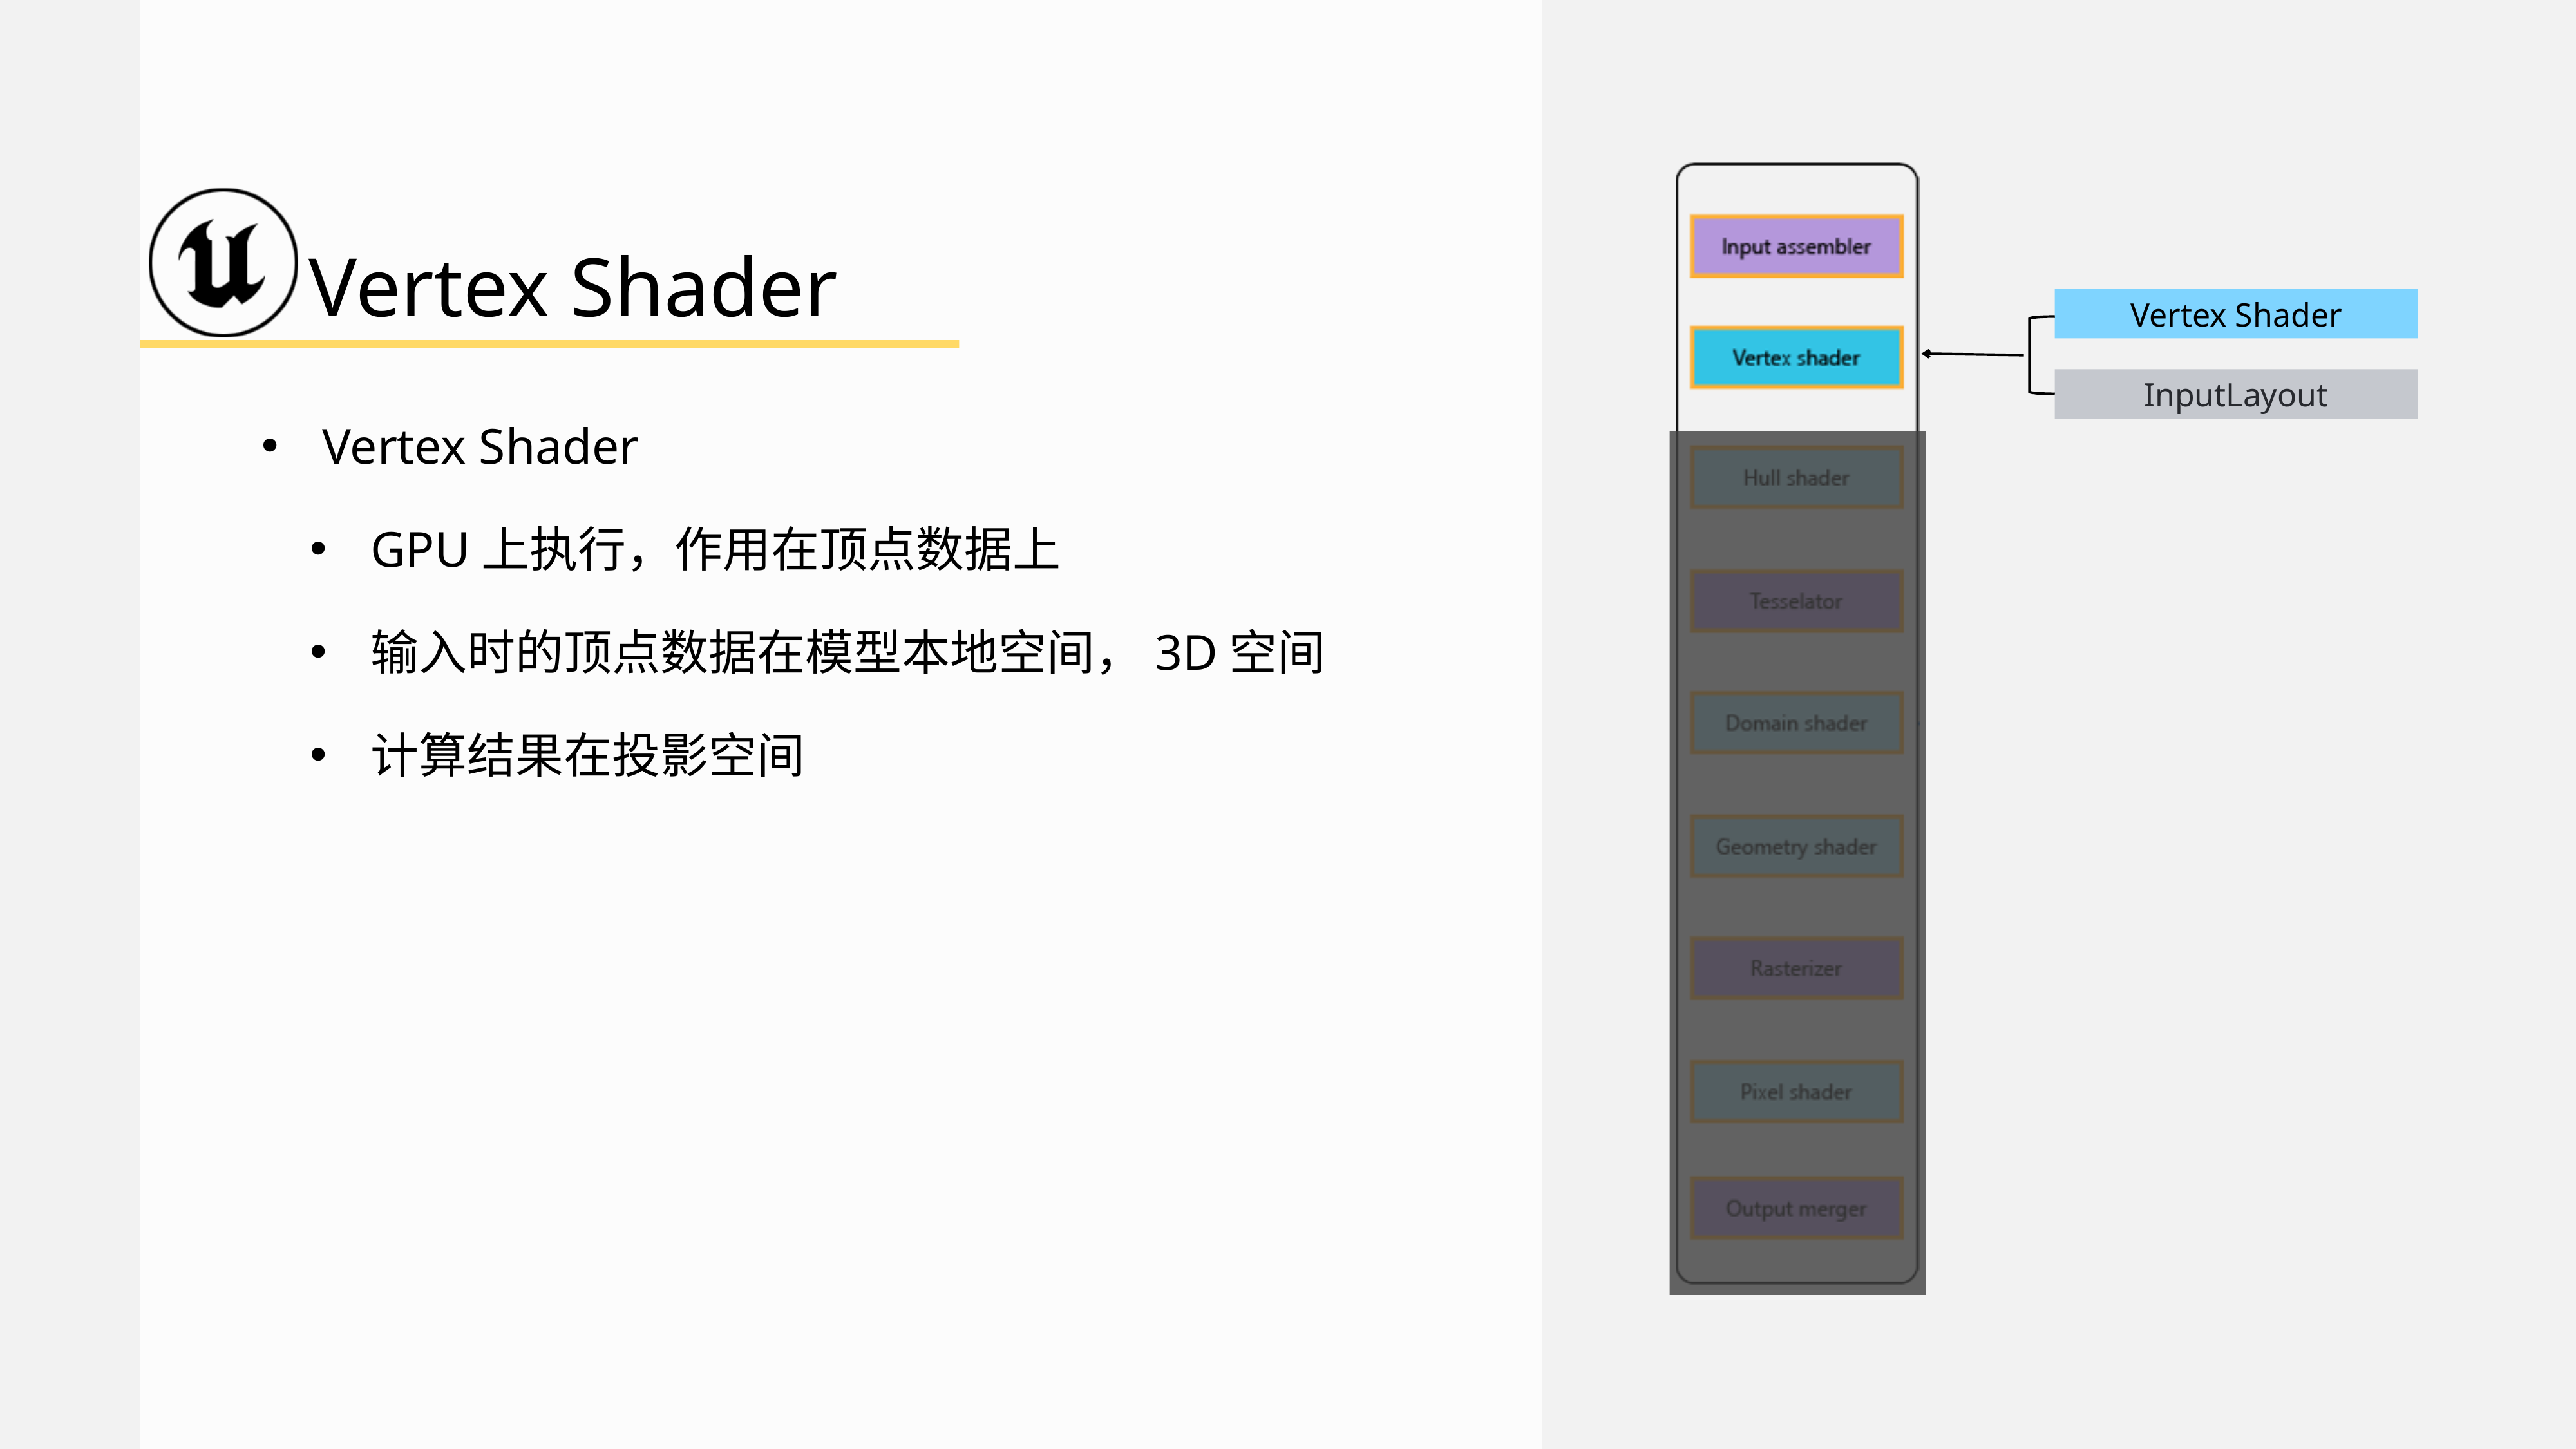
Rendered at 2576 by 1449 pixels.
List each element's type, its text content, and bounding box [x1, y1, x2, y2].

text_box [1920, 353, 2024, 355]
picture [1675, 161, 1920, 1288]
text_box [139, 0, 1543, 1449]
text_box [2029, 316, 2055, 394]
picture [146, 186, 299, 339]
text_box InputLayout [2054, 369, 2418, 419]
text_box Vertex Shader [2054, 289, 2418, 339]
text_box [1669, 431, 1926, 1295]
